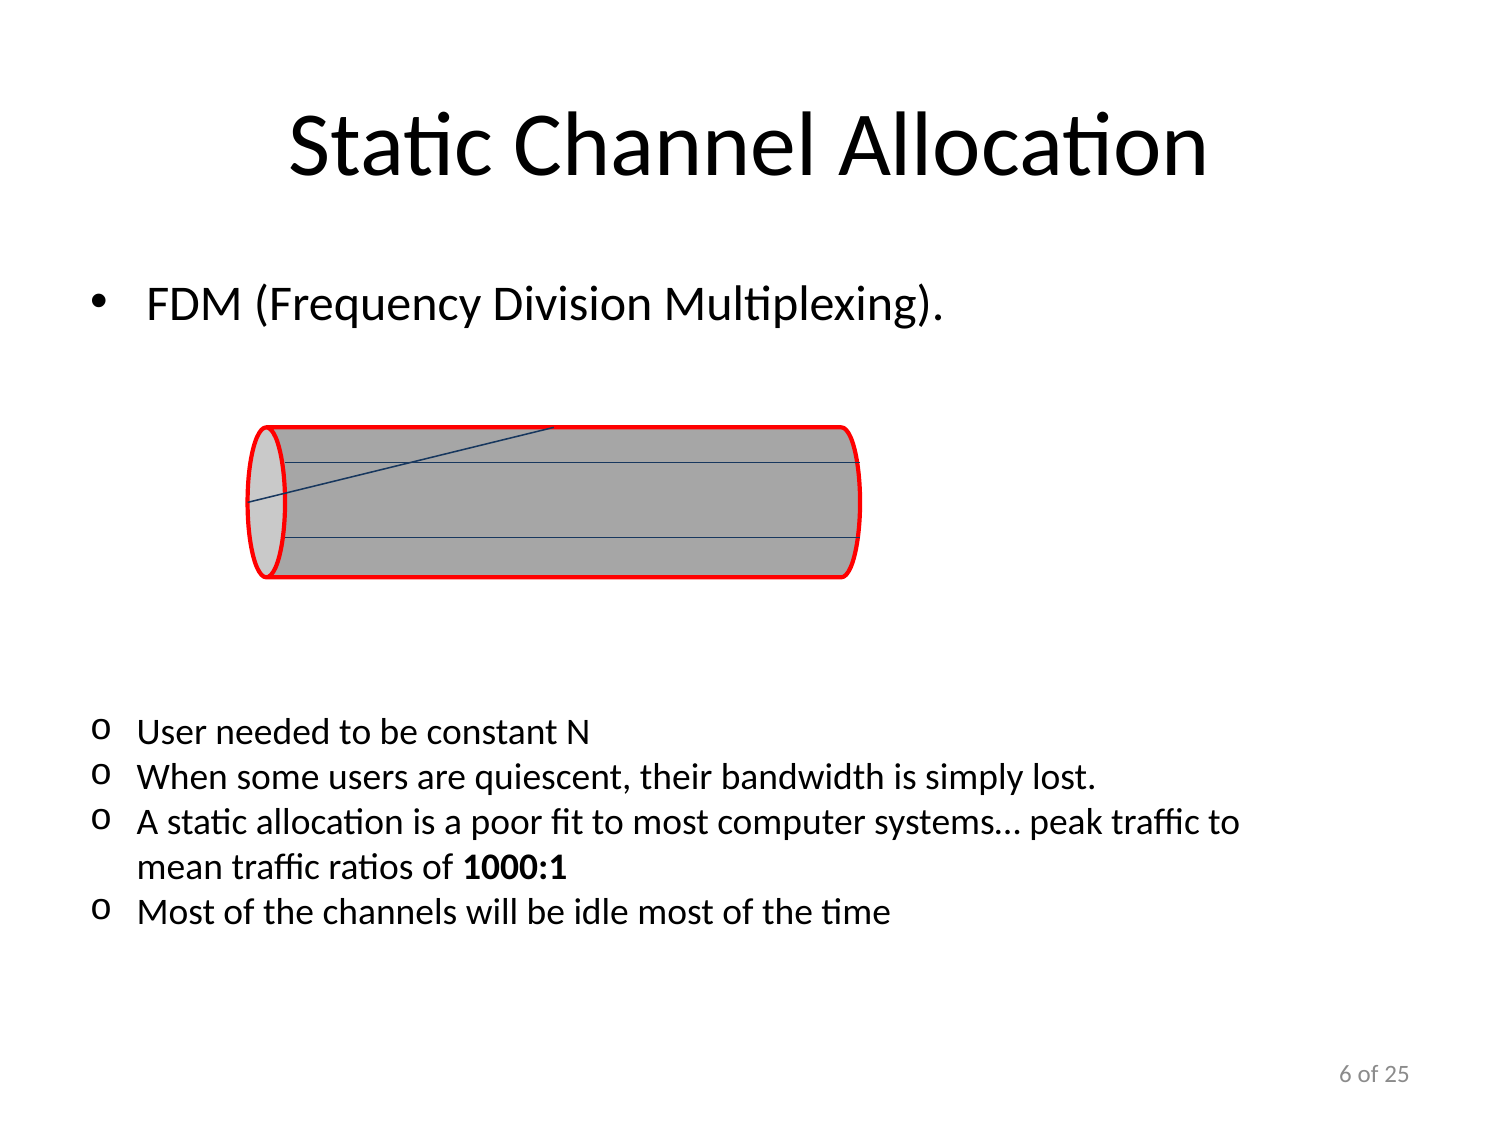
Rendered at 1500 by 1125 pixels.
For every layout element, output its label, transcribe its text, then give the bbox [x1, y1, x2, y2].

title Static Channel Allocation [75, 45, 1425, 233]
text_box User needed to be constant N When some users are quiescent, their bandwidth is simply lost. A static allocation is a poor fit to most computer systems… peak traffic to mean traffic ratios of 1000:1 Most of the channels will be idle most of the time [75, 699, 1300, 940]
text_box [245, 425, 863, 580]
slide_number 6 of 25 [1074, 1042, 1425, 1103]
list FDM (Frequency Division Multiplexing). [75, 262, 1425, 375]
